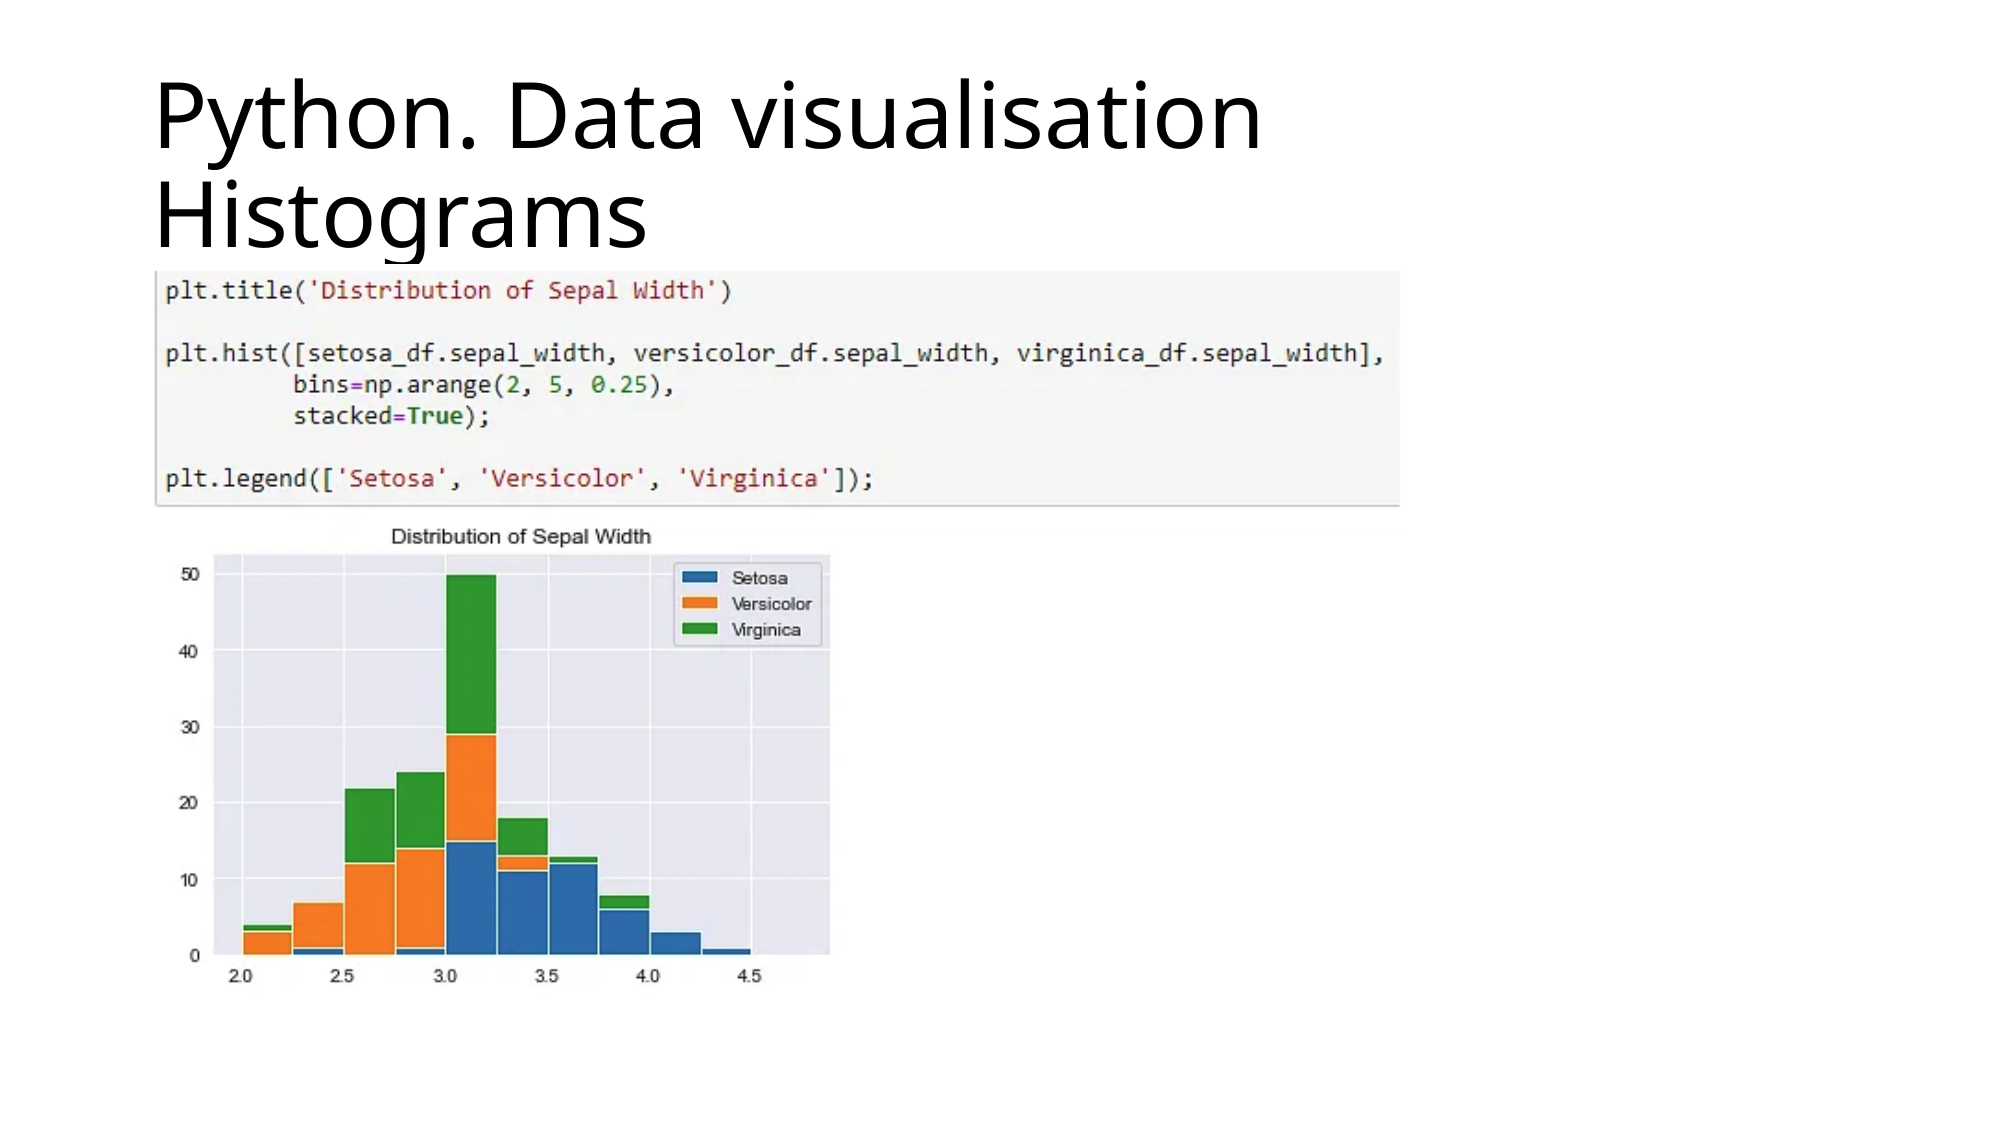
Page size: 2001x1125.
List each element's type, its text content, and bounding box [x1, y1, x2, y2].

picture [137, 264, 1413, 1002]
title Python. Data visualisation Histograms [137, 59, 1863, 278]
